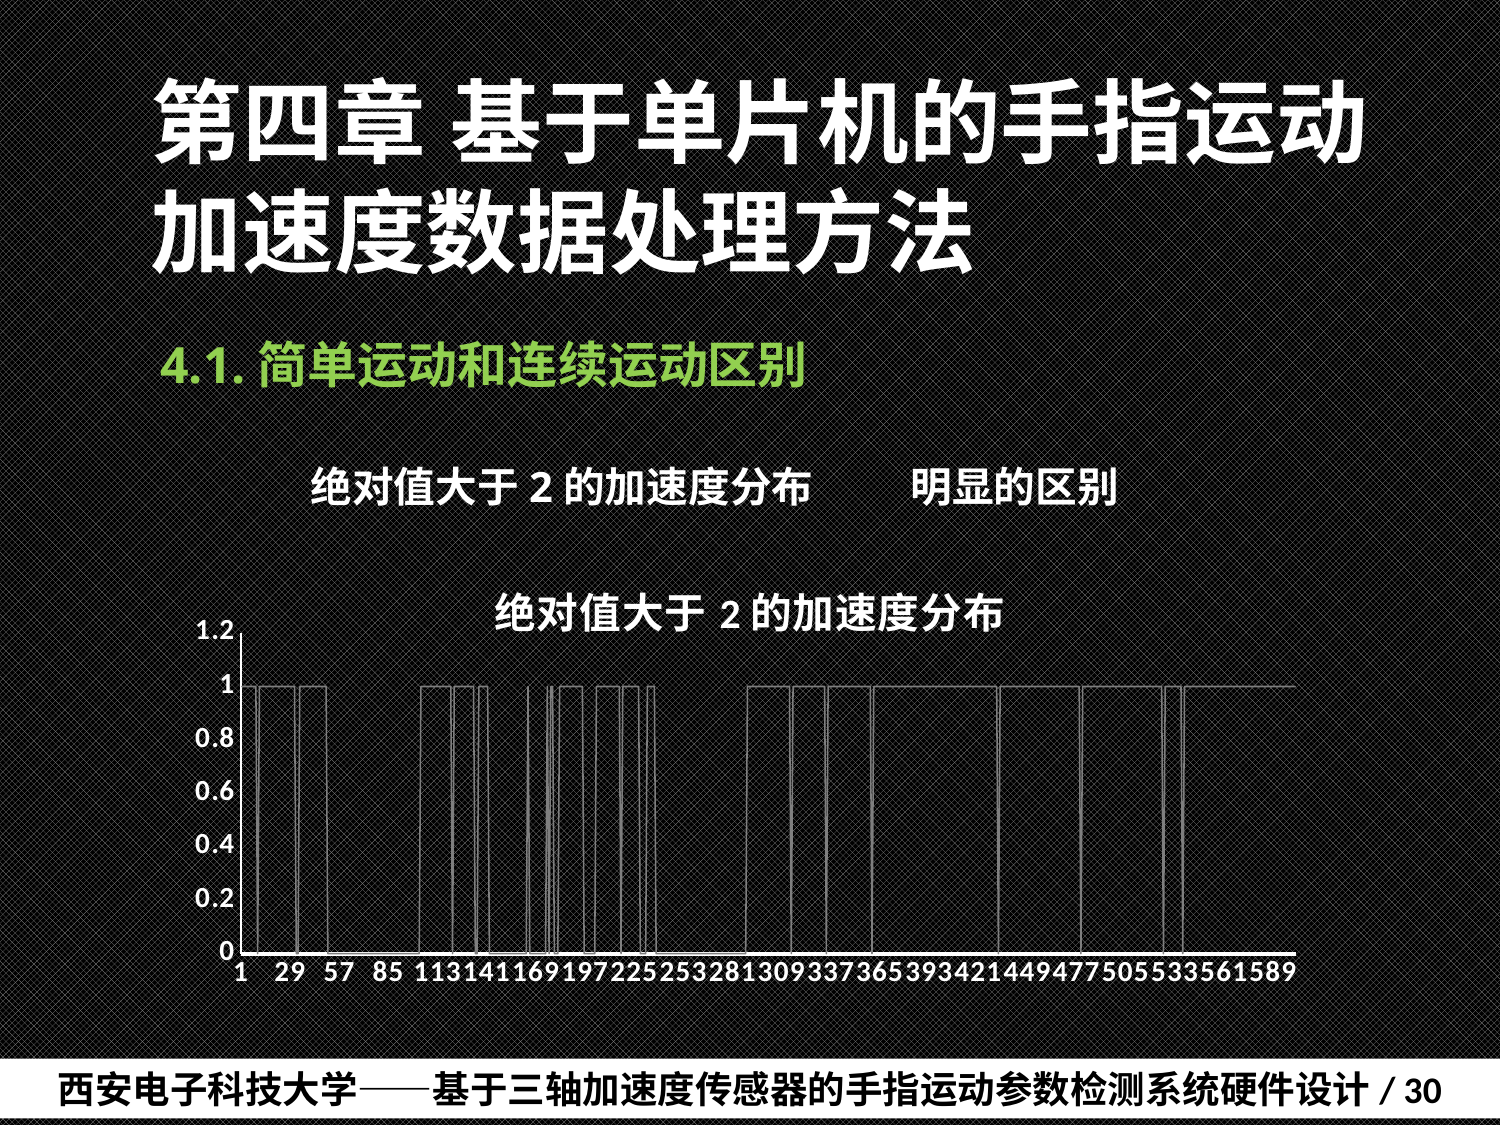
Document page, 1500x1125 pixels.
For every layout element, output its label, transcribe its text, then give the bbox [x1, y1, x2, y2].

text_box 西安电子科技大学——基于三轴加速度传感器的手指运动参数检测系统硬件设计/ 30 [0, 1058, 1500, 1119]
title 第四章 基于单片机的手指运动加速度数据处理方法 [135, 54, 1411, 296]
subtitle 4.1.简单运动和连续运动区别 绝对值大于2的加速度分布 明显的区别 [145, 326, 1409, 970]
chart [182, 550, 1318, 1001]
